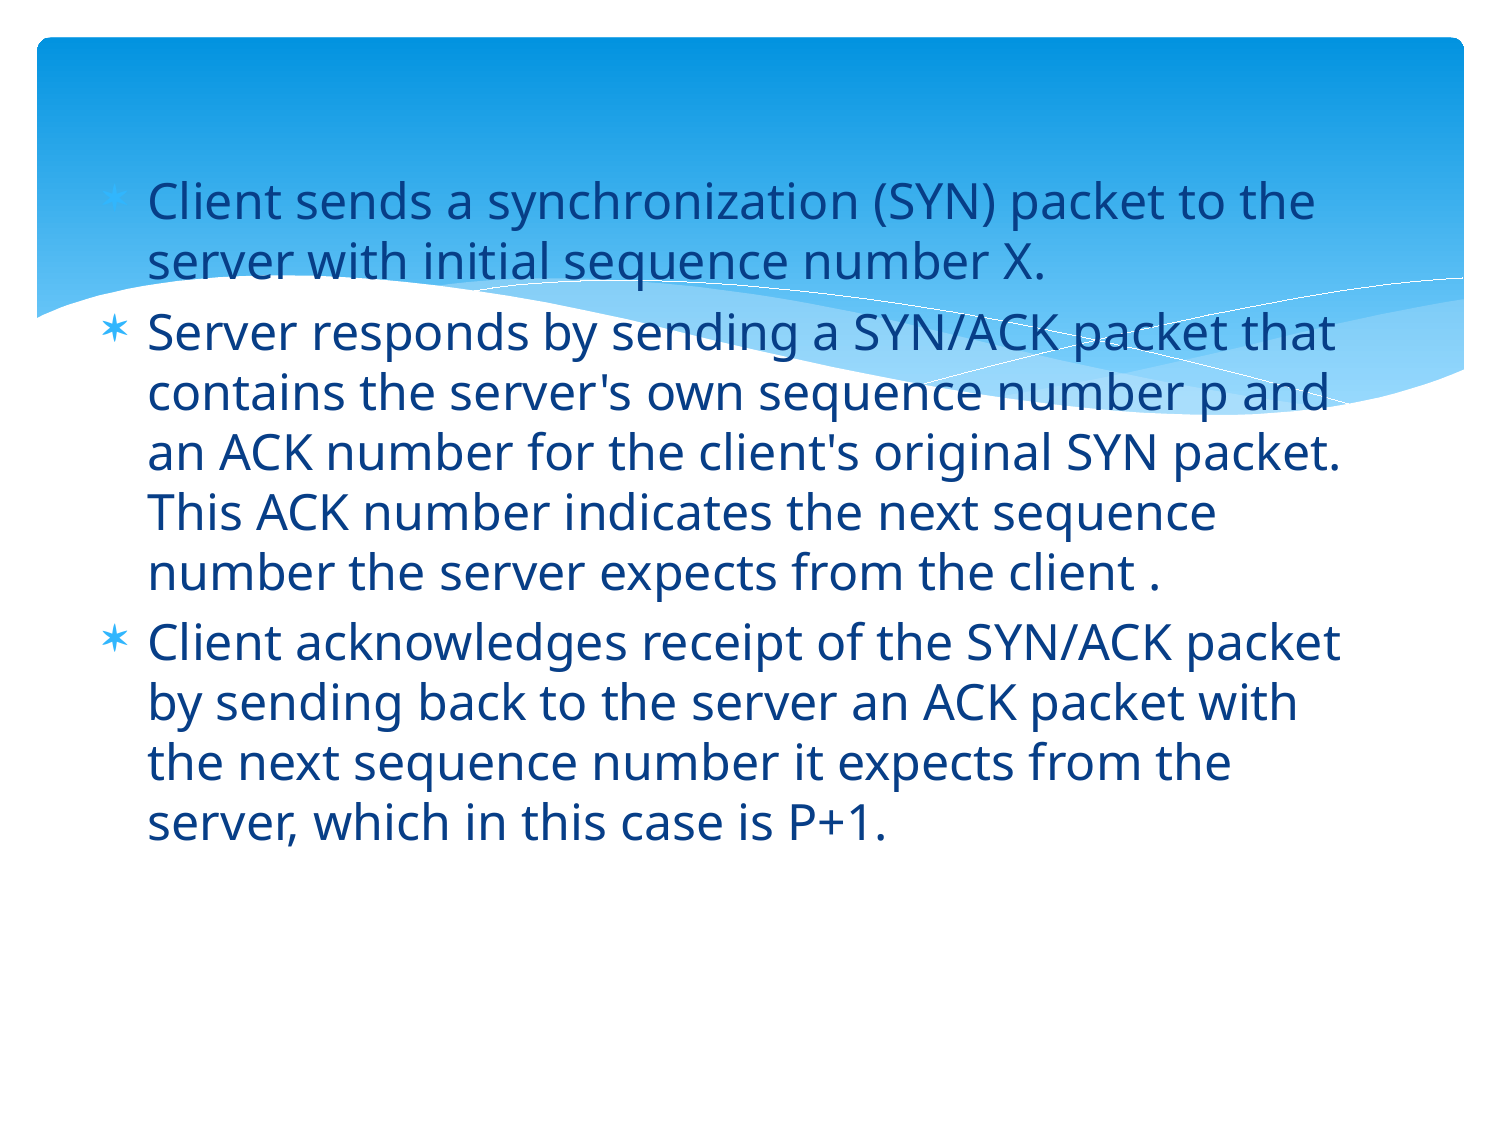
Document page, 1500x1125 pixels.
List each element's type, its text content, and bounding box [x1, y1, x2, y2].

list Client sends a synchronization (SYN) packet to the server with initial sequence number X. Server responds by sending a SYN/ACK packet that contains the server's own sequence number p and an ACK number for the client's original SYN packet. This ACK number indicates the next sequence number the server expects from the client . Client acknowledges receipt of the SYN/ACK packet by sending back to the server an ACK packet with the next sequence number it expects from the server, which in this case is P+1. [87, 162, 1363, 1038]
